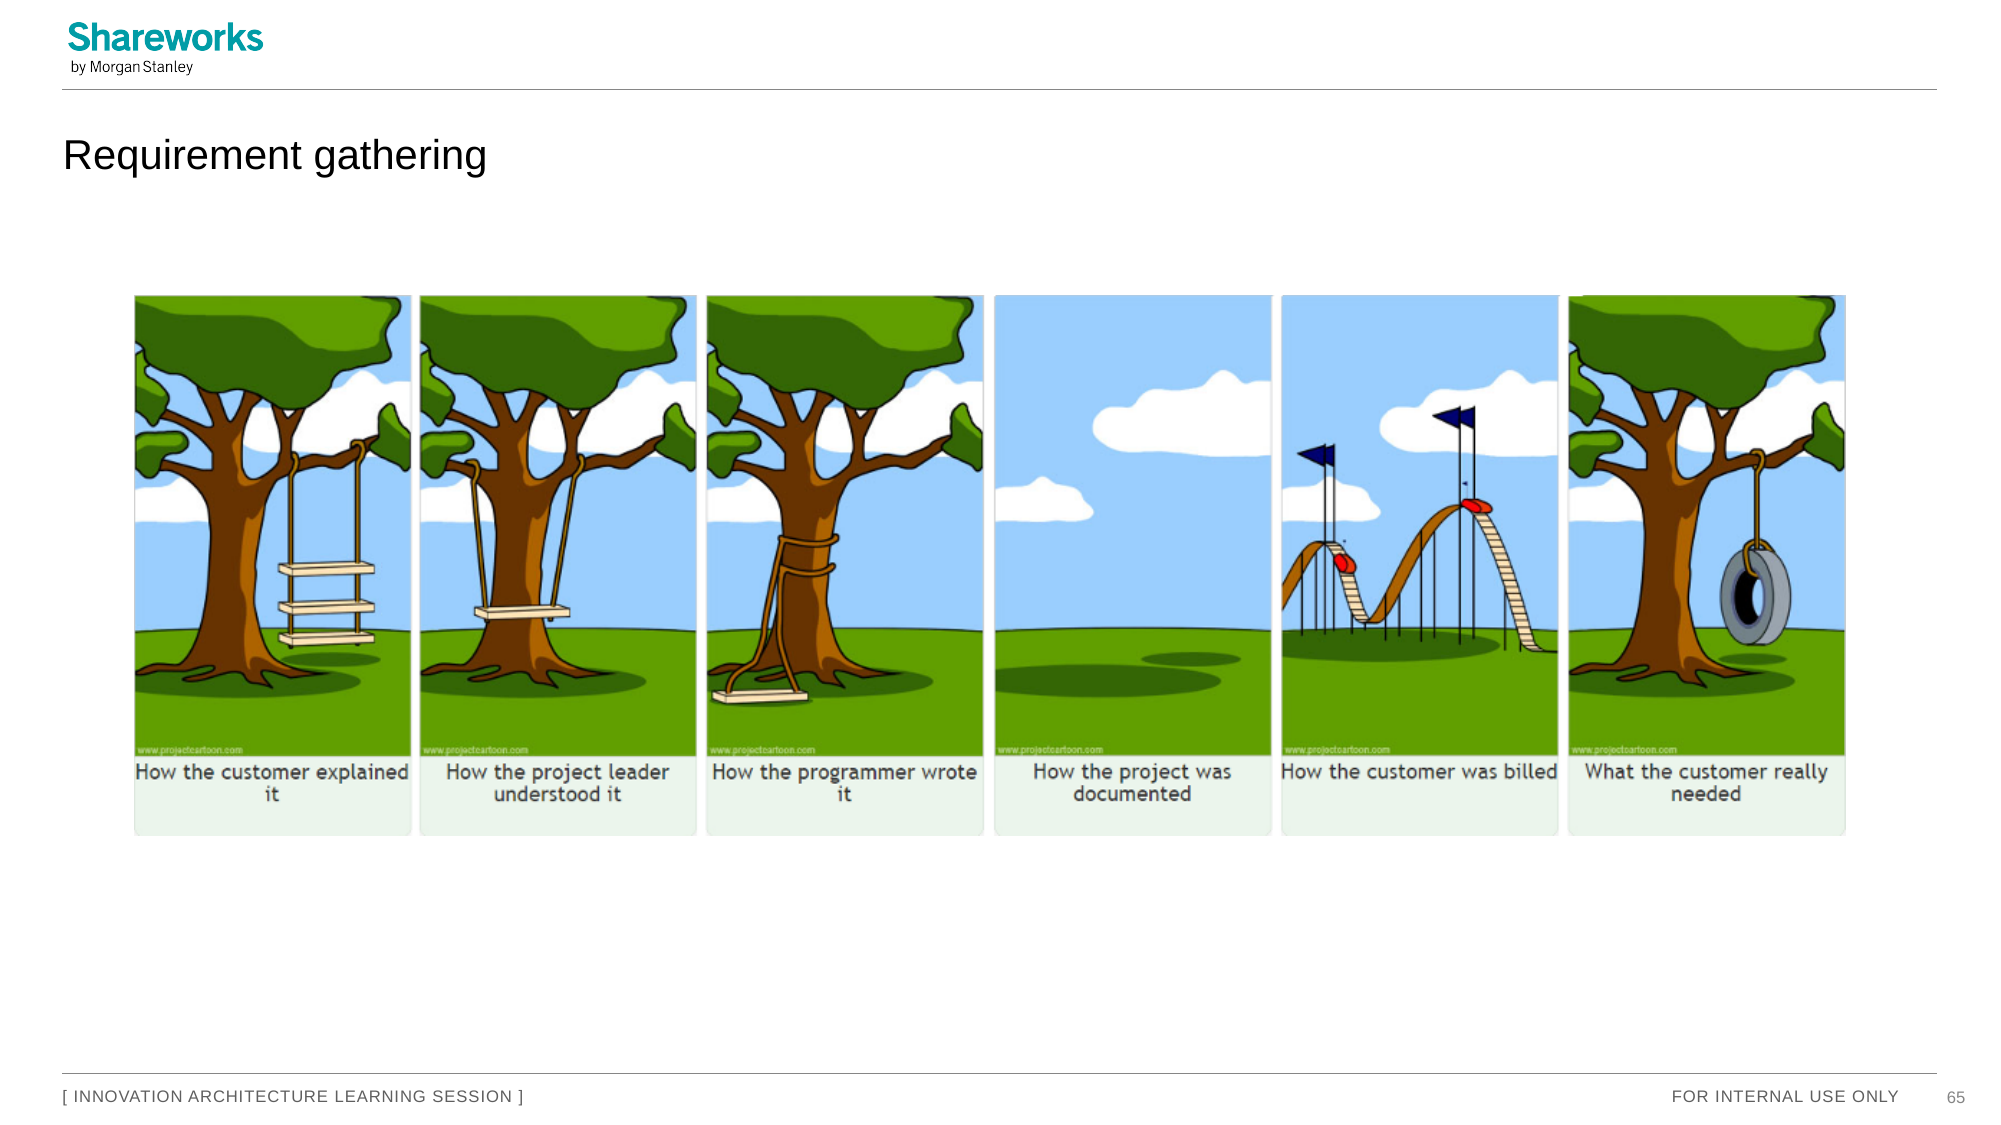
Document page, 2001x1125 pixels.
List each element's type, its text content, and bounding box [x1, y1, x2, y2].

title Requirement gathering [63, 127, 1861, 178]
picture [66, 22, 265, 77]
picture [134, 295, 1846, 836]
